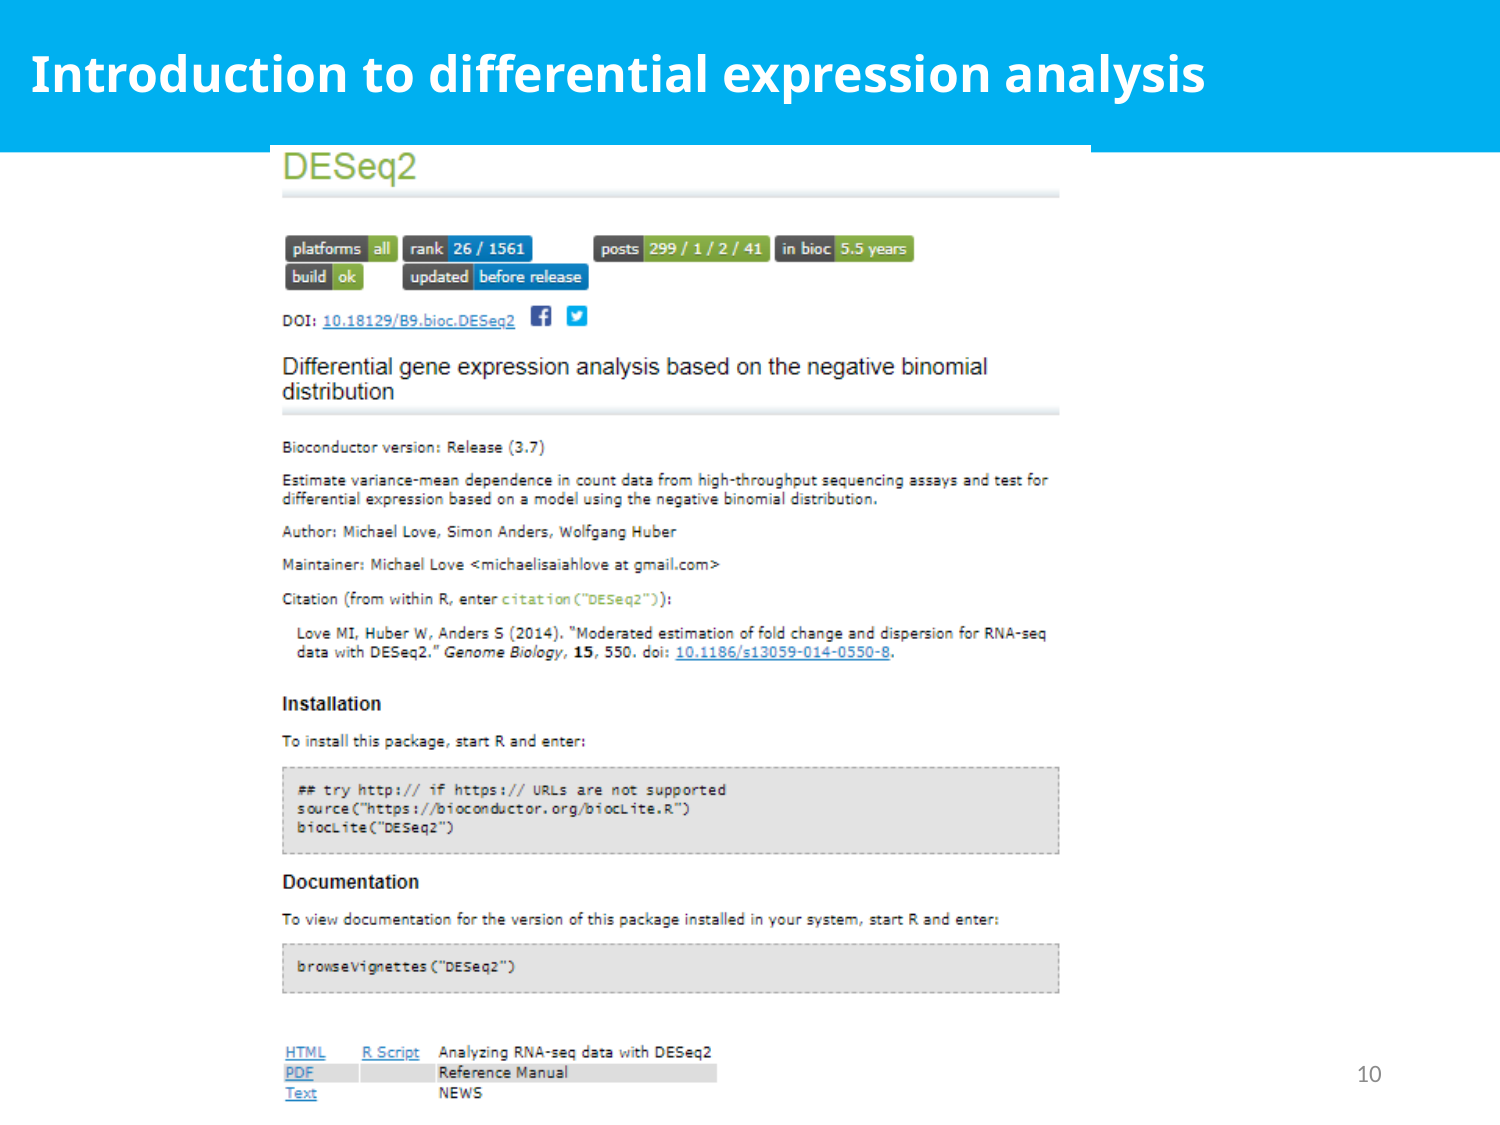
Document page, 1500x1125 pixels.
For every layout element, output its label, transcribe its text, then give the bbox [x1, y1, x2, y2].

text_box [0, 0, 1500, 153]
picture [270, 146, 1092, 1125]
slide_number 10 [1092, 1042, 1397, 1103]
title Introduction to differential expression analysis [16, 22, 1311, 130]
